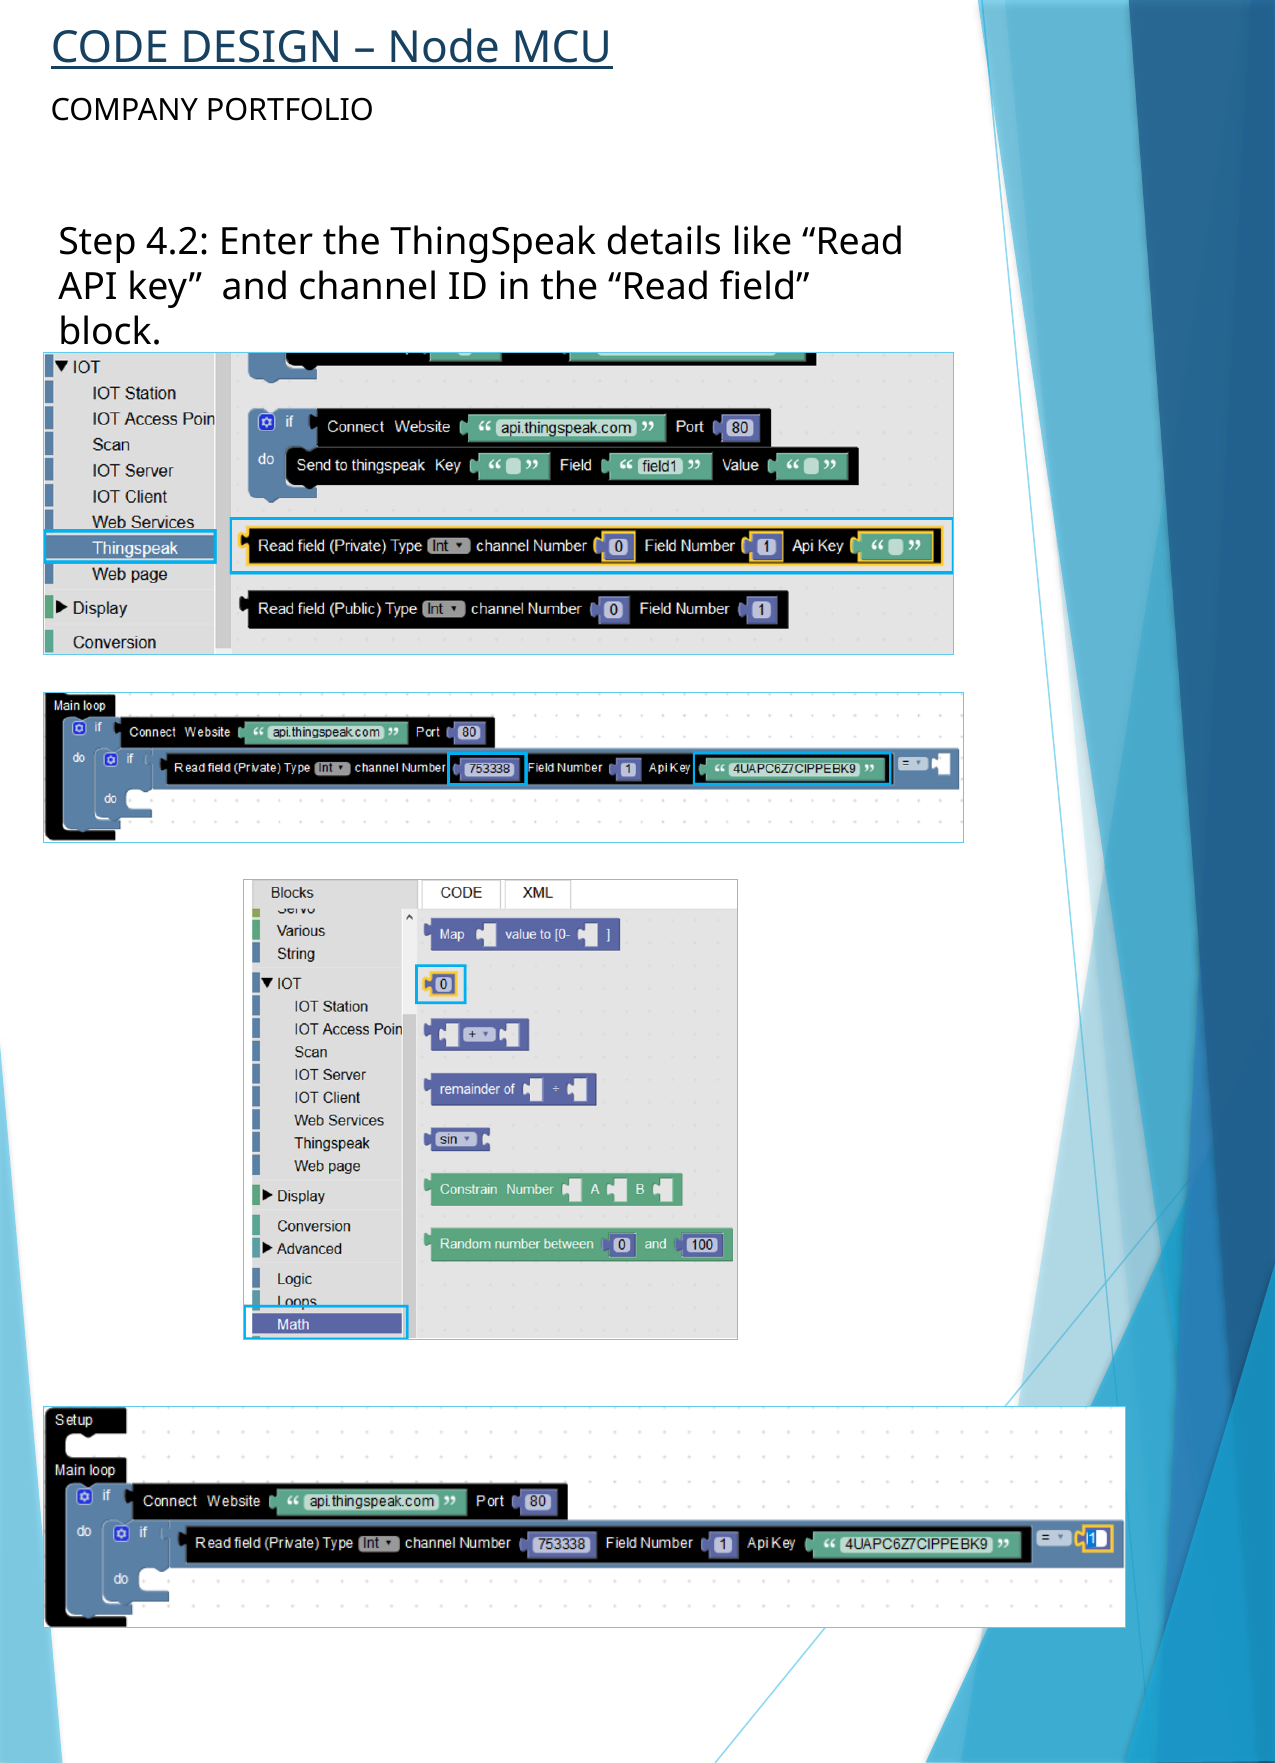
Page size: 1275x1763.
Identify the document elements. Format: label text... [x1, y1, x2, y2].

text_box COMPANY PORTFOLIO [35, 83, 1076, 134]
picture [243, 879, 739, 1340]
picture [43, 352, 954, 656]
picture [42, 1406, 1127, 1629]
picture [47, 533, 213, 560]
text_box Step 4.2: Enter the ThingSpeak details like “Read API key” and channel ID in the “Read field” block. [43, 209, 938, 352]
picture [233, 521, 951, 570]
text_box CODE DESIGN – Node MCU [35, 10, 1092, 83]
picture [42, 691, 964, 844]
picture [246, 1308, 405, 1337]
